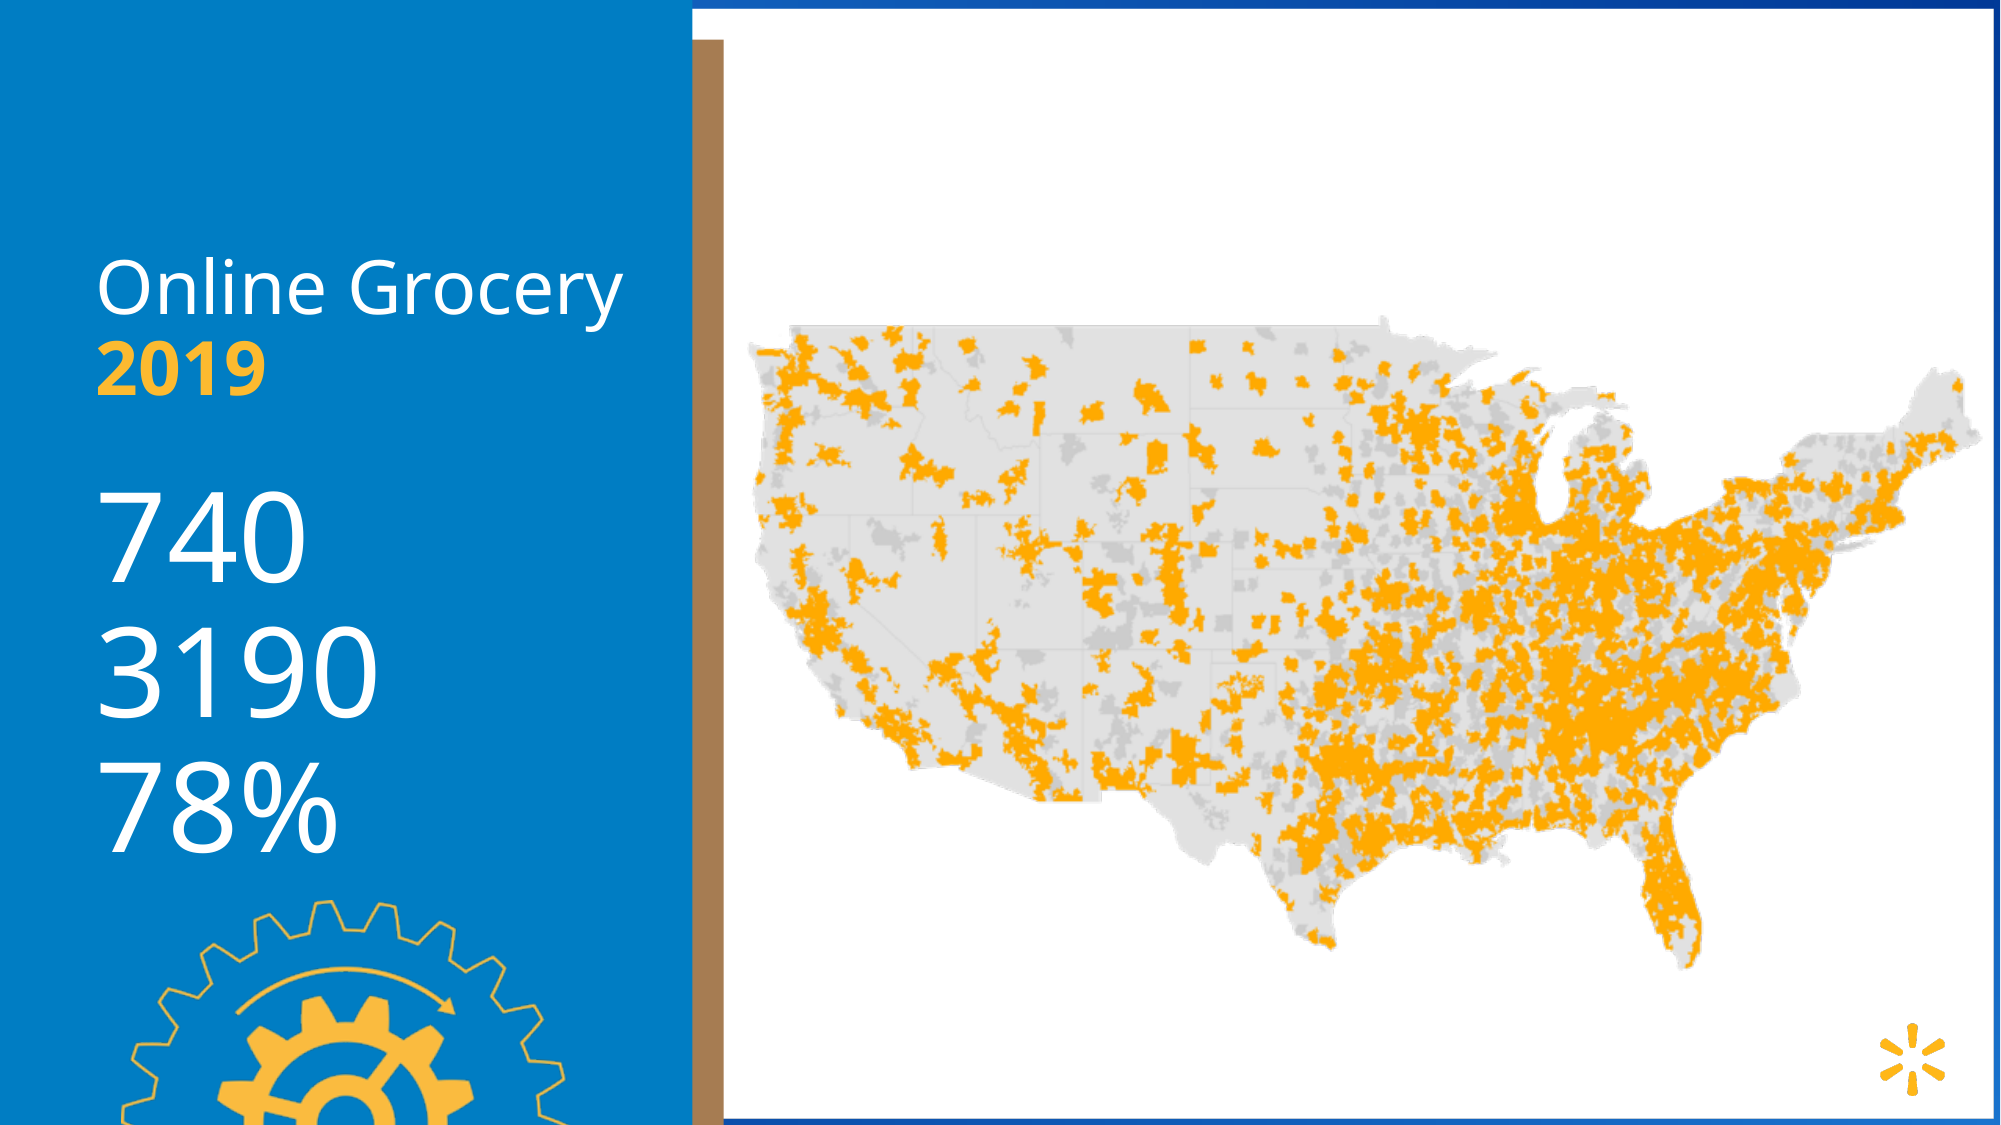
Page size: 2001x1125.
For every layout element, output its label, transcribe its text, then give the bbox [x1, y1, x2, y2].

text_box [0, 0, 693, 1125]
text_box [693, 39, 724, 1125]
picture [693, 0, 2001, 1125]
picture [121, 900, 571, 1125]
text_box Online Grocery 2019 740 3190 78% [91, 245, 652, 885]
